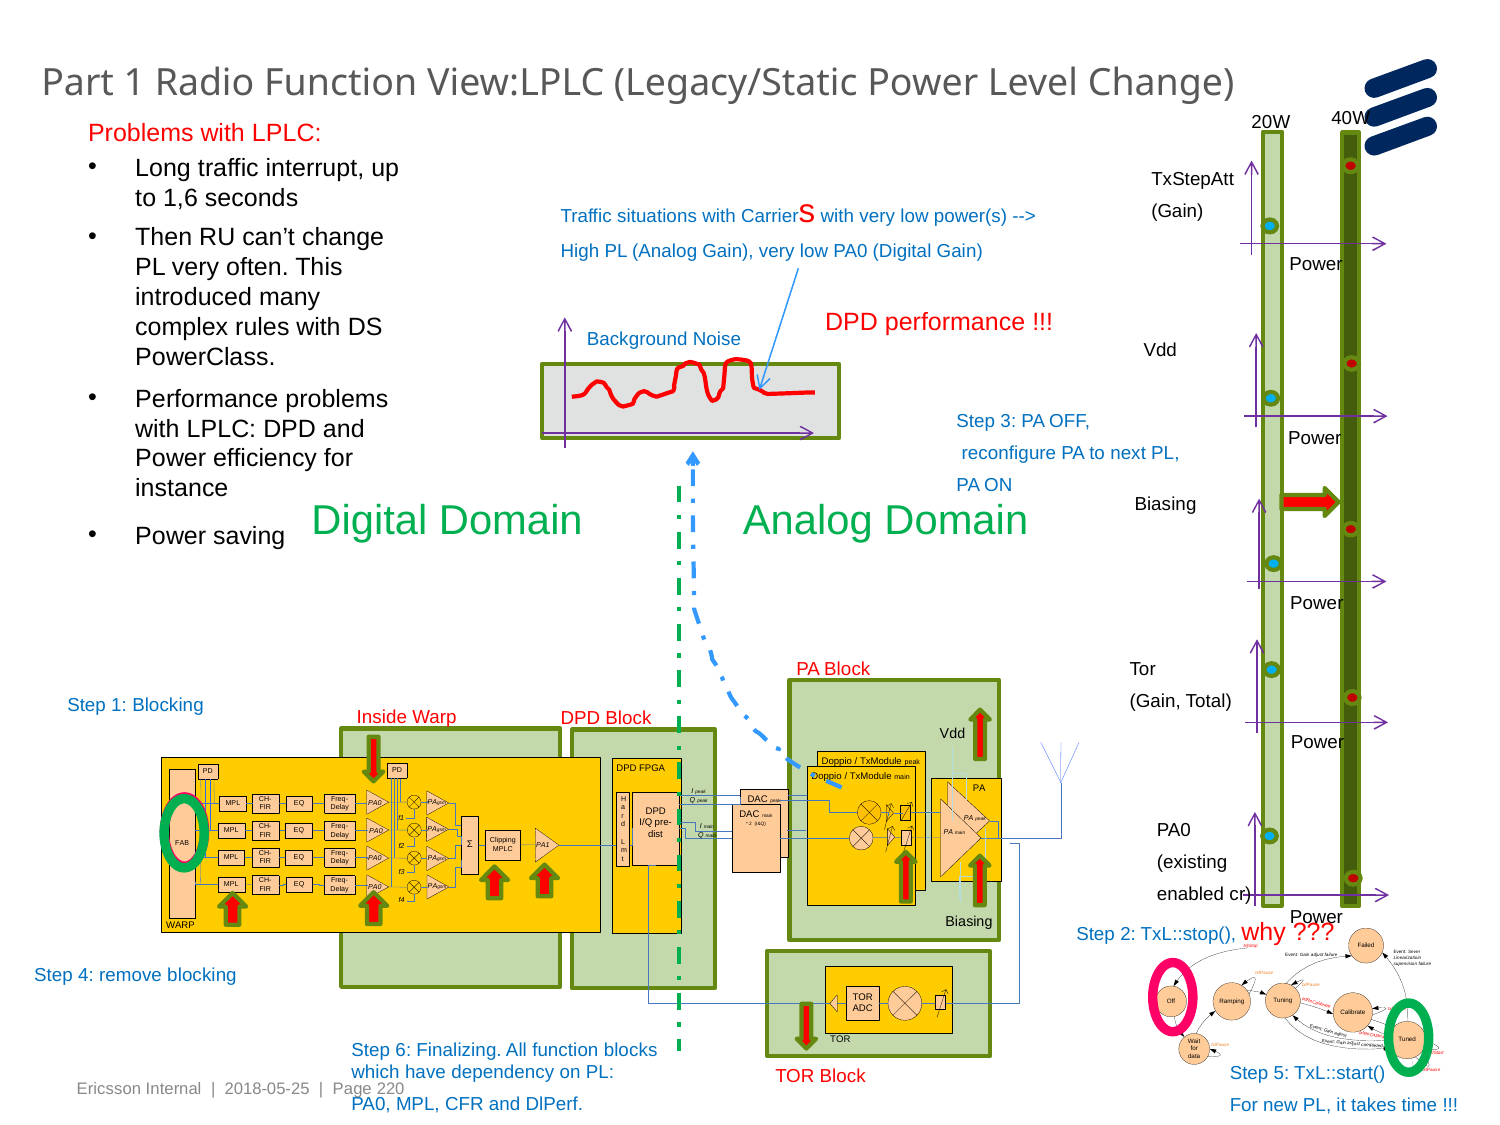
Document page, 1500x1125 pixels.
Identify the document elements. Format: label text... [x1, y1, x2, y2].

text_box Long traffic interrupt, up to 1,6 seconds [73, 143, 431, 213]
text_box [1262, 525, 1292, 581]
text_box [1250, 252, 1292, 399]
text_box Digital Domain [296, 485, 598, 544]
text_box Traffic situations with Carriers with very low power(s) --> High PL (Analog Gain), very low PA0 (Digital Gain) [545, 181, 1051, 269]
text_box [1329, 730, 1372, 840]
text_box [1060, 907, 1351, 1033]
text_box TxStepAtt (Gain) [1136, 159, 1245, 229]
text_box Vdd [1128, 329, 1192, 368]
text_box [1250, 102, 1292, 243]
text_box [51, 684, 220, 797]
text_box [541, 317, 840, 449]
text_box Power [1296, 730, 1324, 760]
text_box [1250, 730, 1292, 840]
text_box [1250, 525, 1255, 581]
text_box Problems with LPLC: [73, 108, 431, 143]
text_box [1147, 842, 1466, 1001]
text_box Analog Domain [728, 485, 1044, 544]
text_box Tor (Gain, Total) [1114, 649, 1245, 719]
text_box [1214, 1002, 1475, 1115]
text_box DPD performance !!! [810, 298, 1100, 343]
text_box Power [1296, 589, 1324, 621]
text_box Then RU can’t change PL very often. This introduced many complex rules with DS PowerClass. [73, 213, 431, 374]
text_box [1329, 424, 1372, 581]
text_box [1329, 589, 1372, 722]
title Part 1 Radio Function View:LPLC (Legacy/Static Power Level Change) [29, 44, 1471, 126]
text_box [1329, 97, 1372, 243]
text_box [939, 400, 1339, 517]
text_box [1250, 589, 1292, 722]
text_box Performance problems with LPLC: DPD and Power efficiency for instance [73, 374, 431, 510]
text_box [1329, 252, 1372, 415]
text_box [1147, 1040, 1466, 1125]
text_box PA0 (existing enabled cr) [1142, 810, 1245, 849]
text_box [759, 259, 799, 390]
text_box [18, 798, 253, 994]
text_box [0, 545, 1099, 1118]
text_box Power [1296, 252, 1324, 281]
text_box Power saving [73, 512, 431, 544]
text_box [685, 457, 734, 544]
